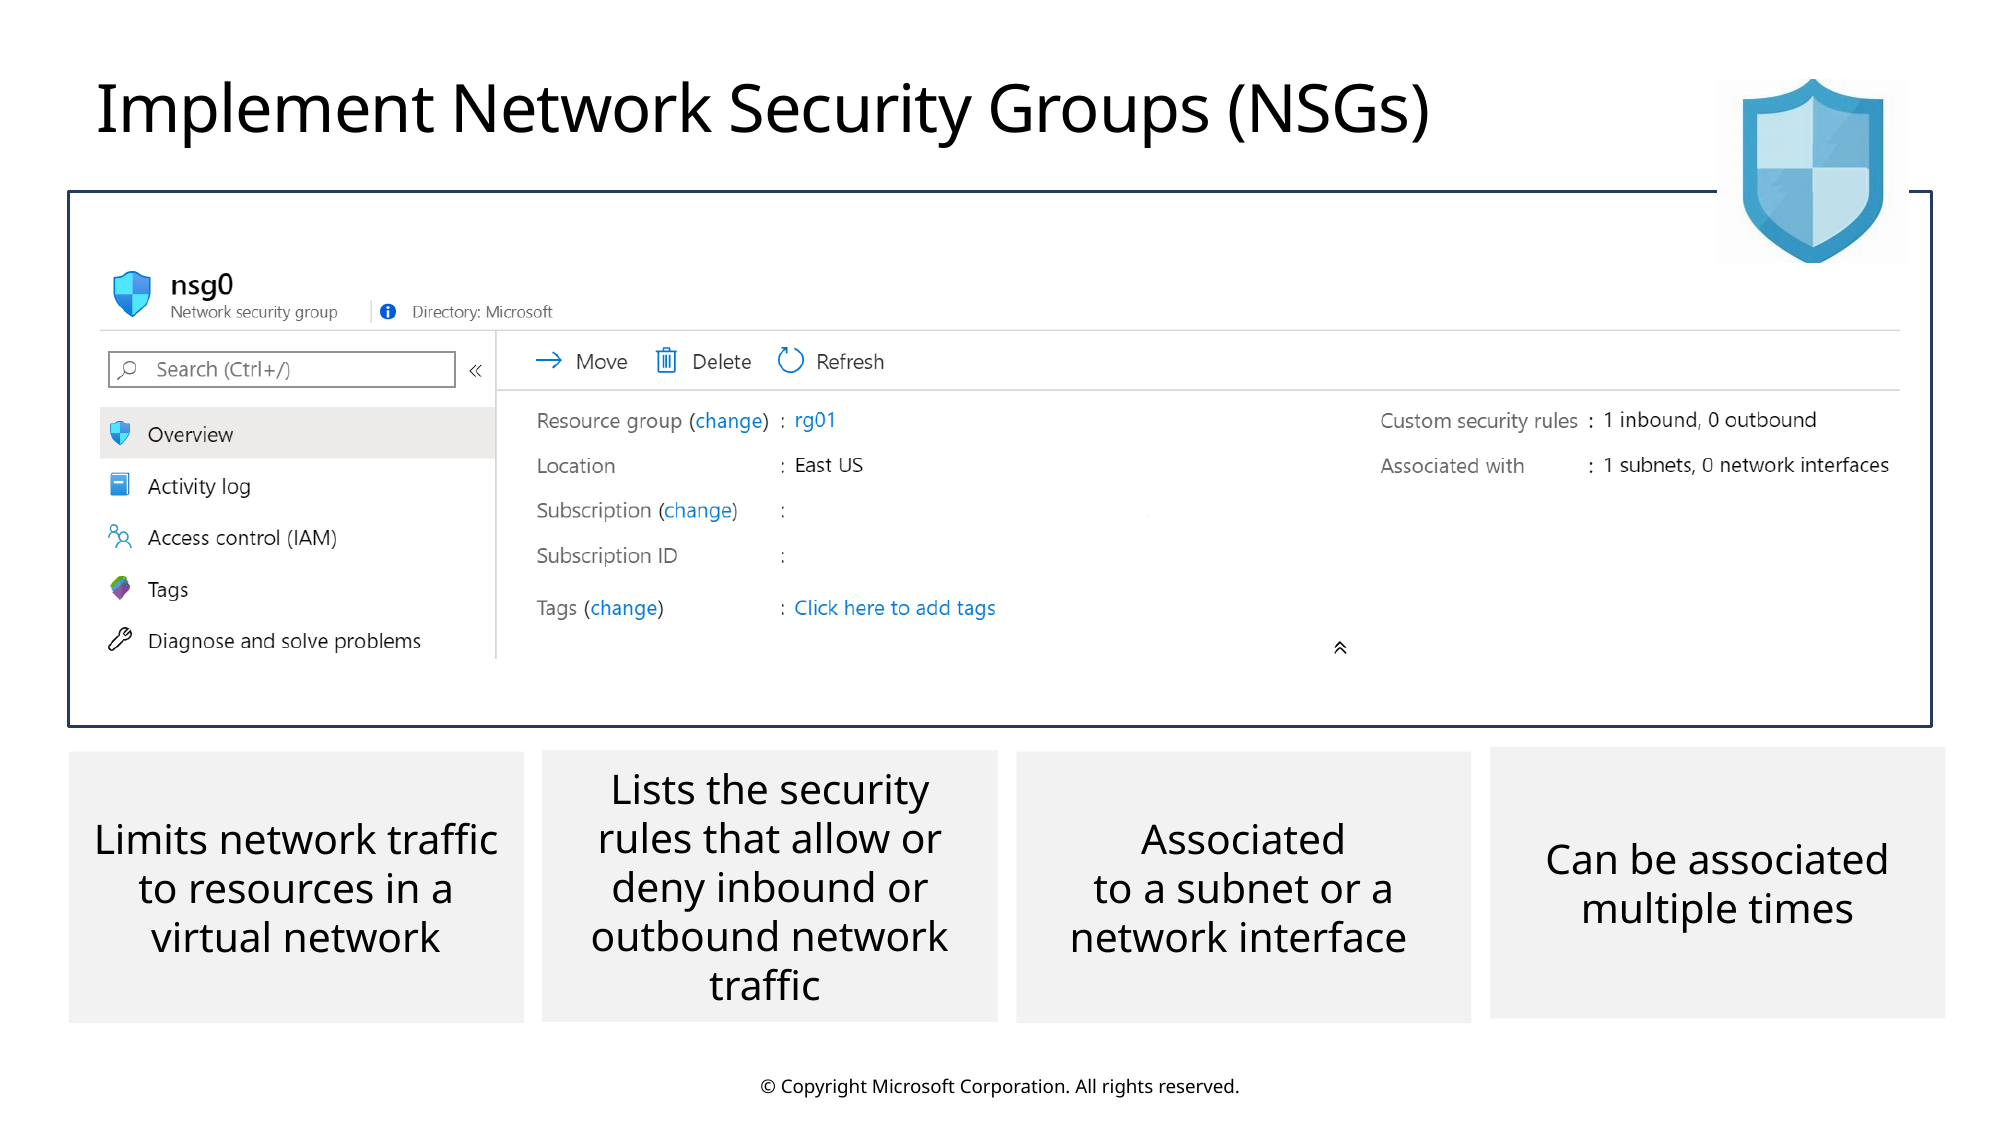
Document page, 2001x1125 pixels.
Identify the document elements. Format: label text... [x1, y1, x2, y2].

text_box Limits network traffic to resources in a virtual network [68, 751, 524, 1024]
title Implement Network Security Groups (NSGs) [96, 75, 1904, 166]
text_box [68, 191, 1932, 727]
text_box Lists the security rules that allow or deny inbound or outbound network traffic [542, 750, 998, 1022]
text_box Associated to a subnet or a network interface [1016, 751, 1472, 1024]
text_box Can be associated multiple times [1490, 746, 1946, 1019]
picture [100, 79, 1909, 660]
